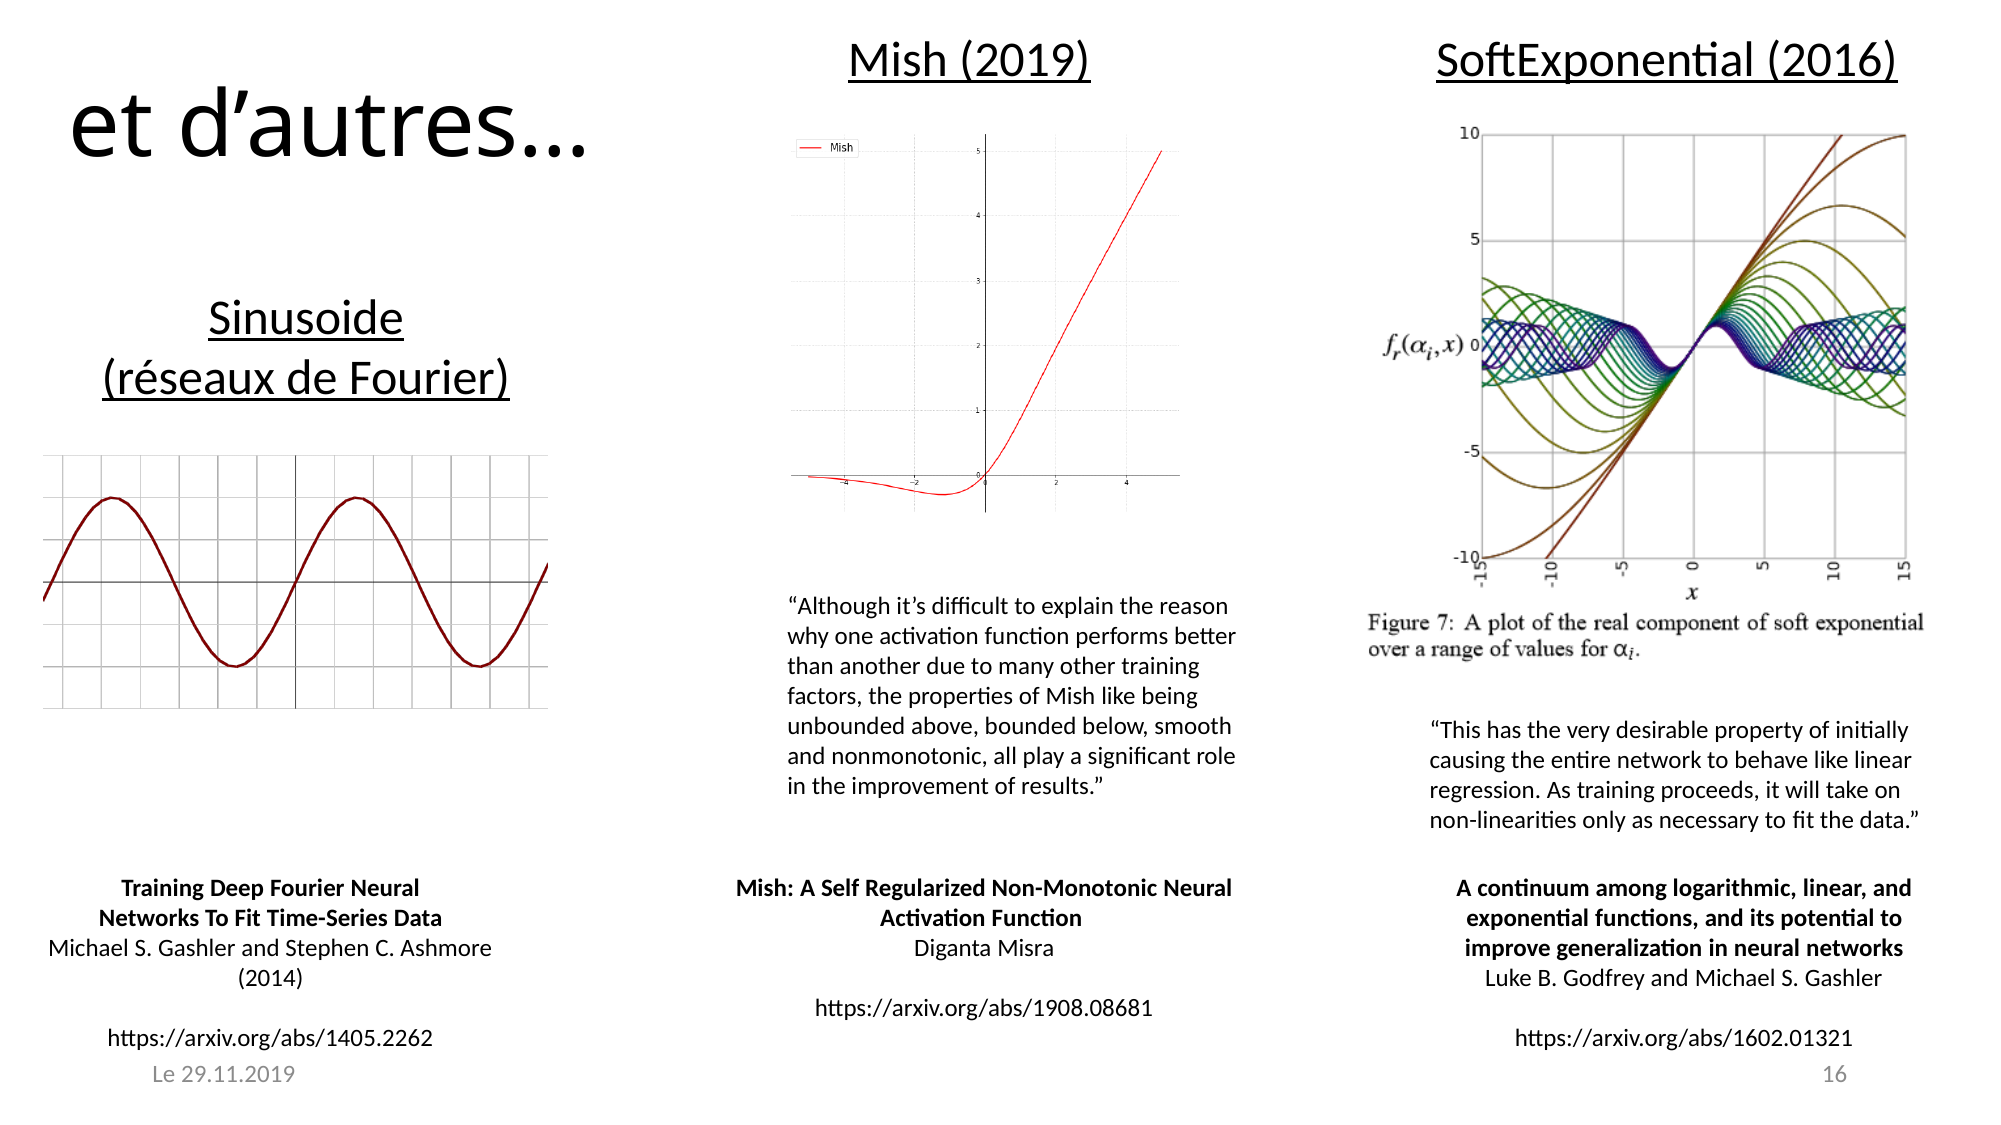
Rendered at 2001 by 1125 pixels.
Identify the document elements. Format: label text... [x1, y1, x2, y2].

picture [783, 126, 1186, 519]
text_box Sinusoide (réseaux de Fourier) [53, 277, 559, 413]
text_box “This has the very desirable property of initially causing the entire network to behave like linear regression. As training proceeds, it will take on non-linearities only as necessary to ﬁt the data.” [1414, 706, 1957, 841]
slide_number 16 [1412, 1042, 1863, 1103]
picture [43, 455, 548, 709]
text_box A continuum among logarithmic, linear, and exponential functions, and its potential to improve generalization in neural networks Luke B. Godfrey and Michael S. Gashler https://arxiv.org/abs/1602.01321 [1406, 863, 1962, 1059]
text_box Mish: A Self Regularized Non-Monotonic Neural Activation Function Diganta Misra https://arxiv.org/abs/1908.08681 [706, 863, 1262, 1029]
text_box Mish (2019) [833, 18, 1136, 94]
picture [1346, 109, 1949, 686]
text_box SoftExponential (2016) [1421, 19, 1946, 95]
text_box Training Deep Fourier Neural Networks To Fit Time-Series Data Michael S. Gashler and Stephen C. Ashmore (2014) https://arxiv.org/abs/1405.2262 [17, 863, 524, 1059]
text_box “Although it’s difficult to explain the reason why one activation function performs better than another due to many other training factors, the properties of Mish like being unbounded above, bounded below, smooth and nonmonotonic, all play a significant role in the improvement of results.” [772, 582, 1261, 807]
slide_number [137, 1042, 588, 1103]
title et d’autres… [53, 17, 616, 236]
